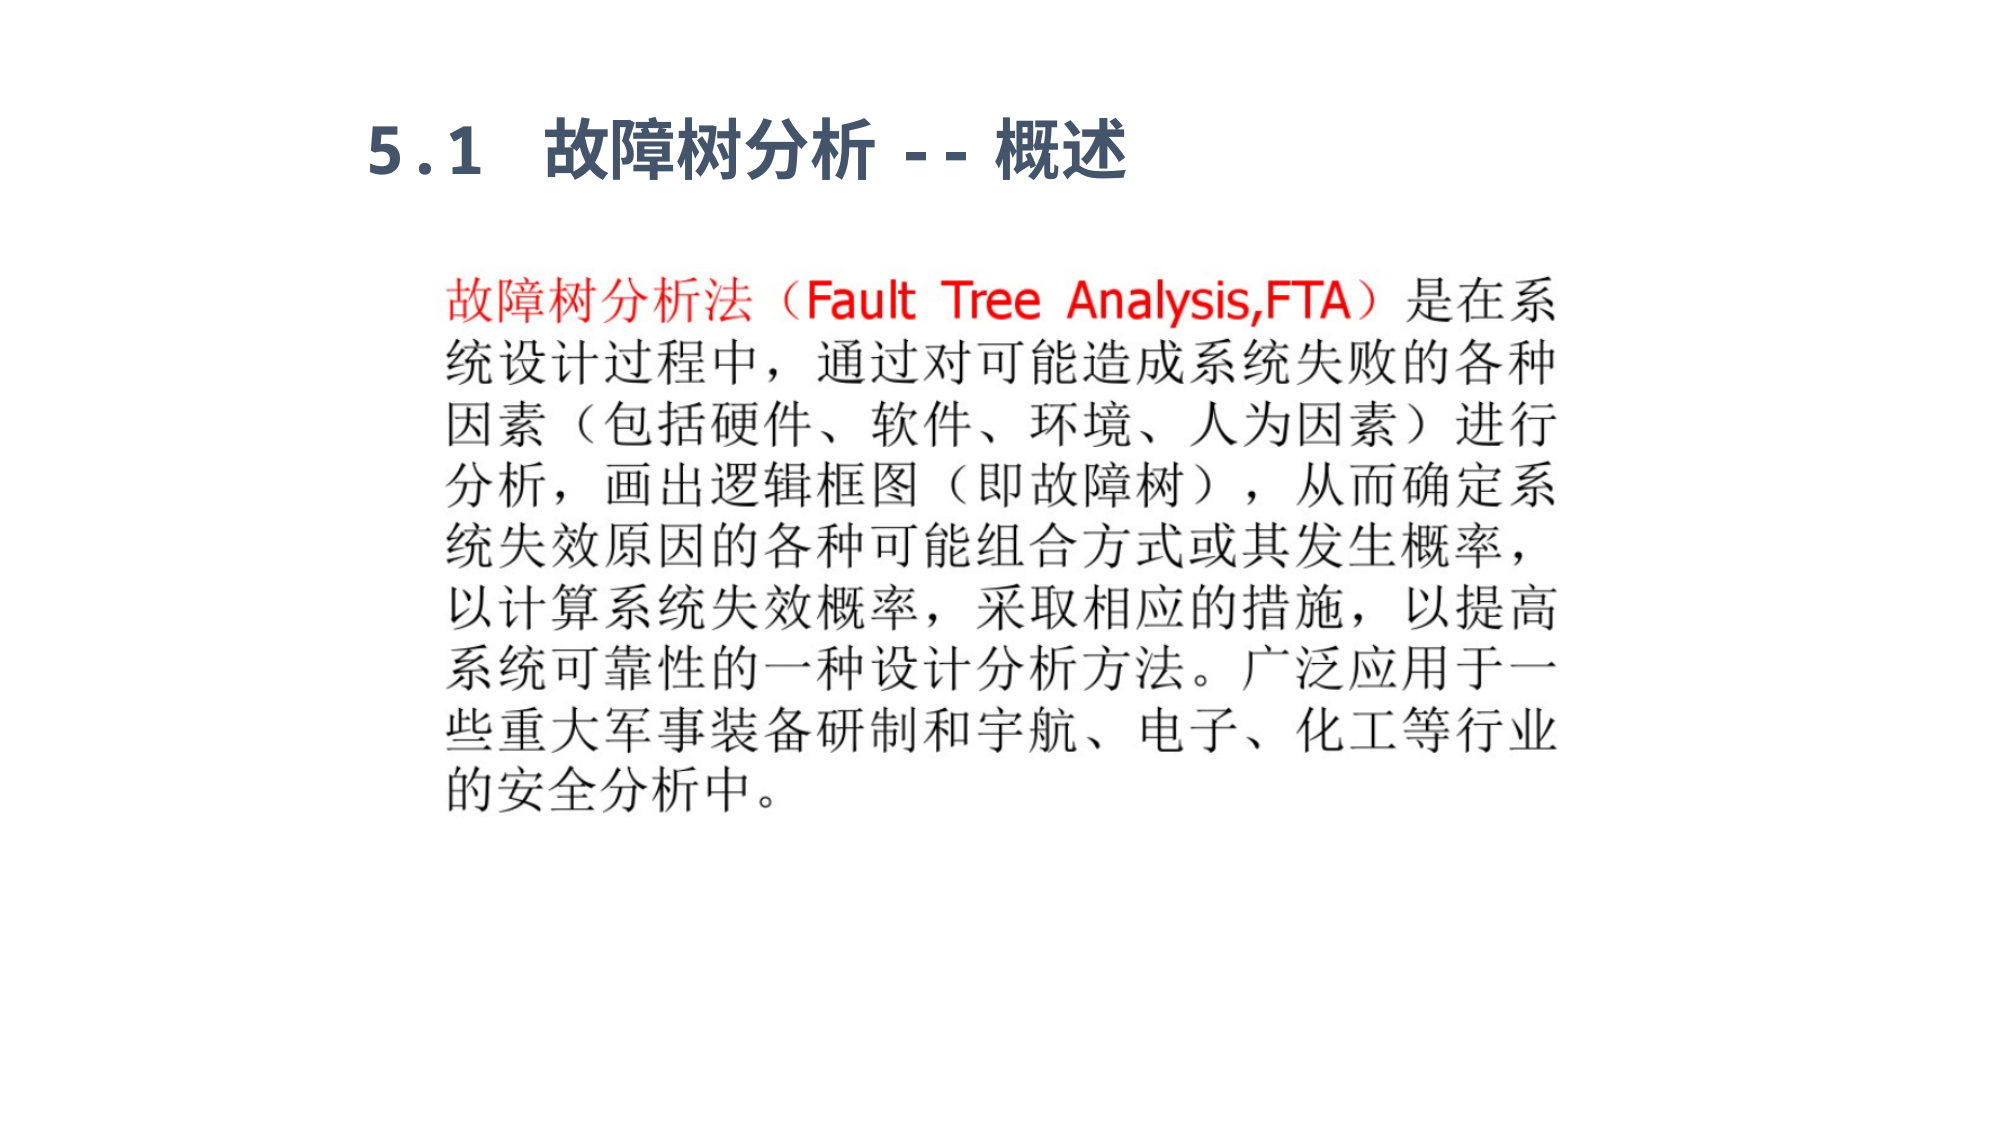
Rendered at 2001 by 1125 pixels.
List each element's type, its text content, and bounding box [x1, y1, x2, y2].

title 5.1 故障树分析--概述 [350, 54, 1701, 243]
picture [432, 267, 1579, 825]
